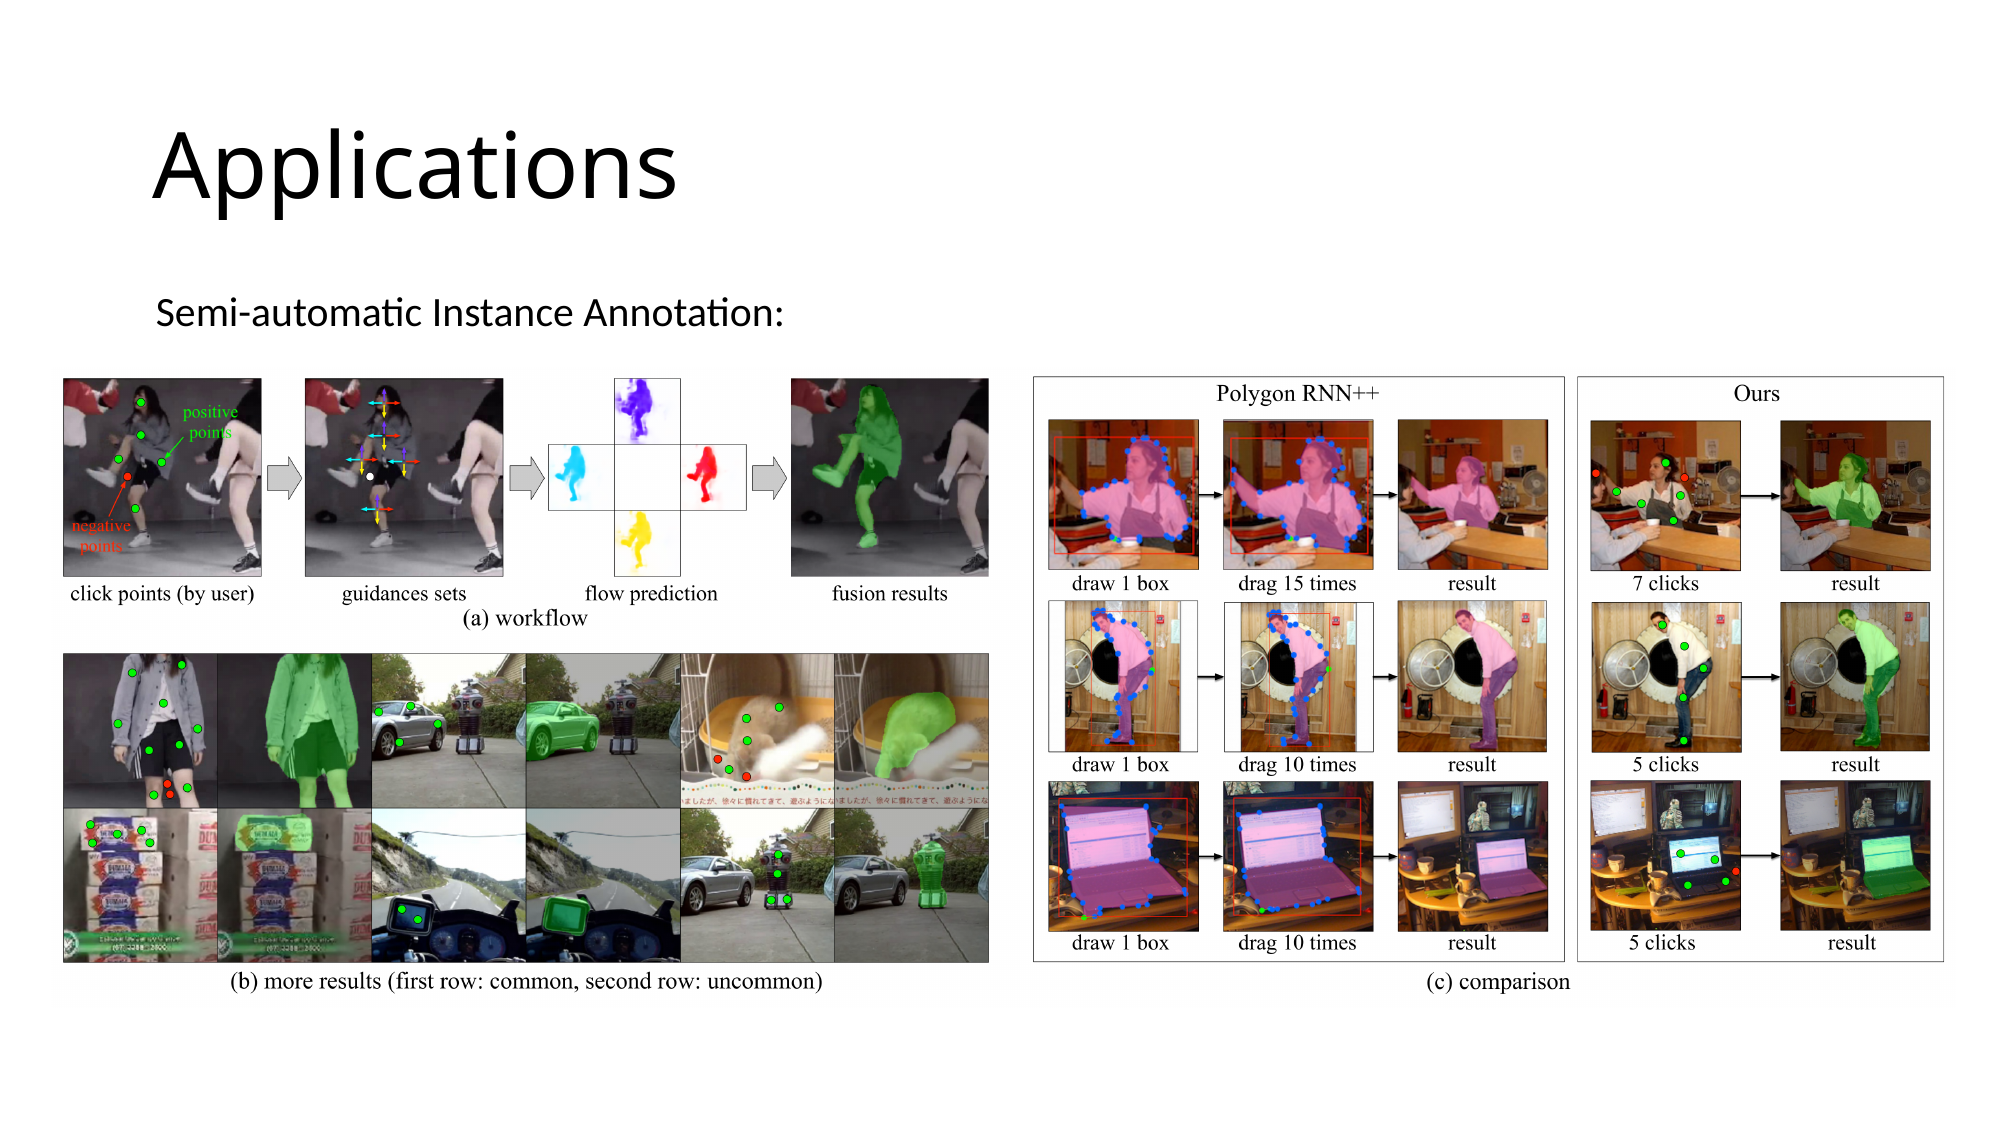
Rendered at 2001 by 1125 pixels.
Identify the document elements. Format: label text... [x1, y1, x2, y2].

title Applications [137, 59, 1863, 278]
text_box Semi-automatic Instance Annotation: [141, 277, 801, 343]
picture [51, 367, 1956, 1008]
